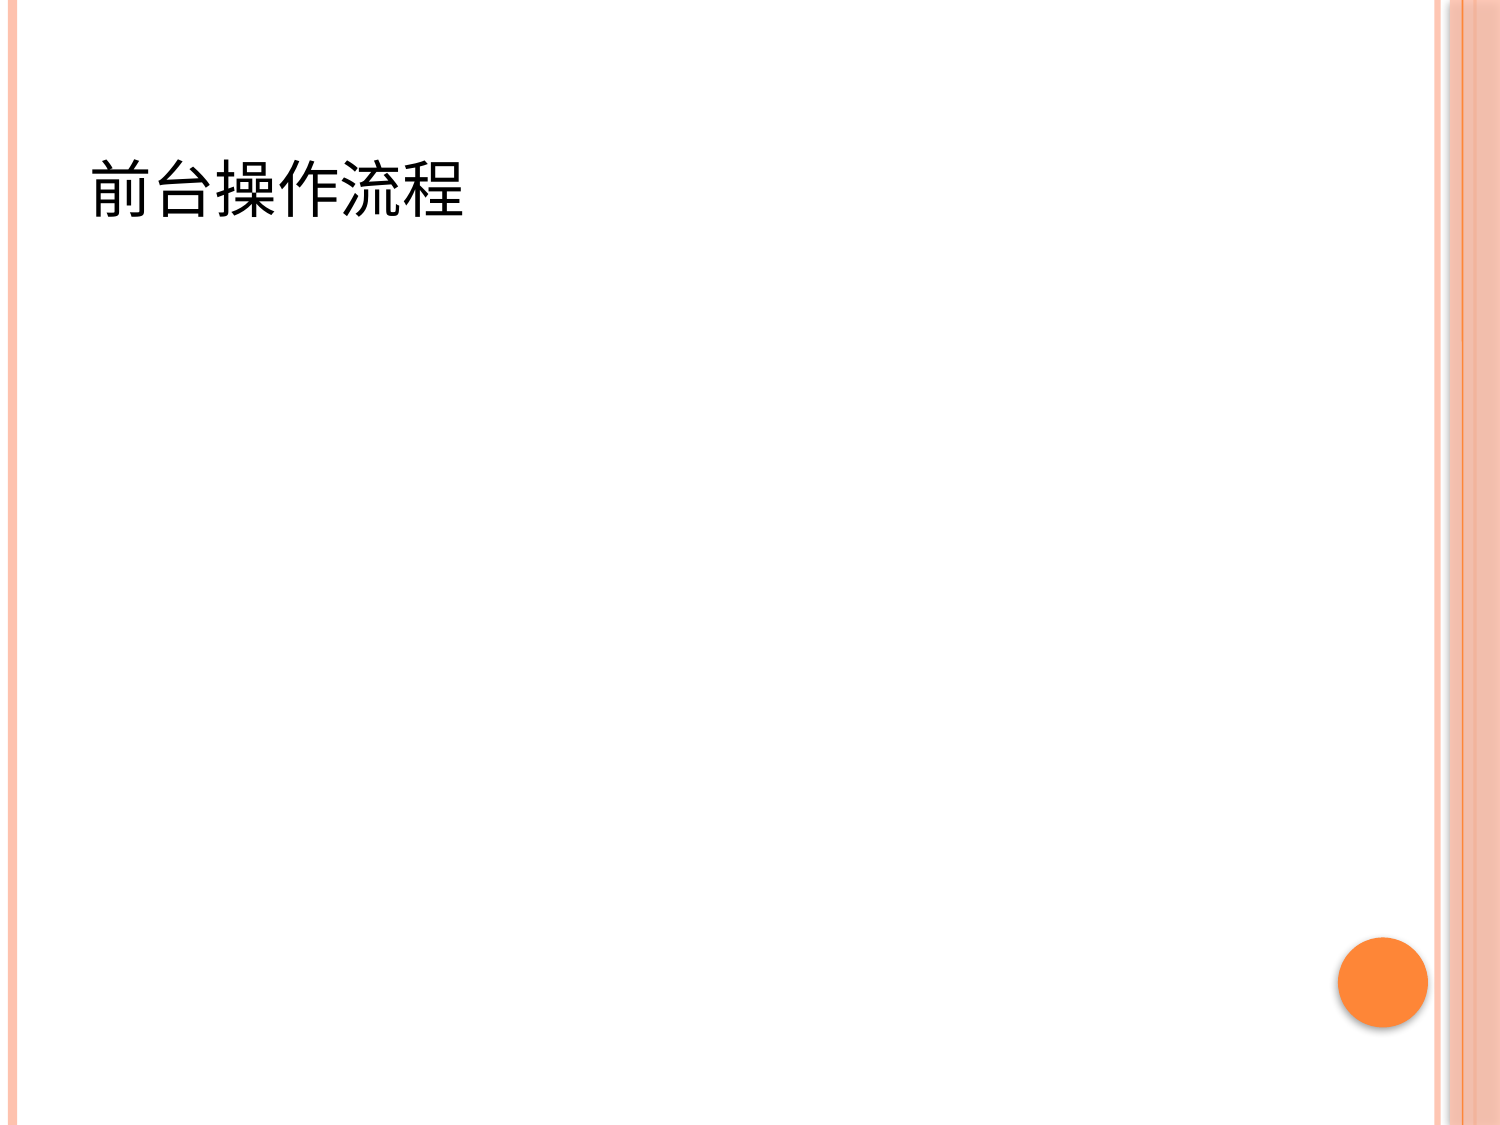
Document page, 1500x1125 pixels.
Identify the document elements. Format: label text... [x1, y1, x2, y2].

title 前台操作流程 [75, 45, 1300, 233]
